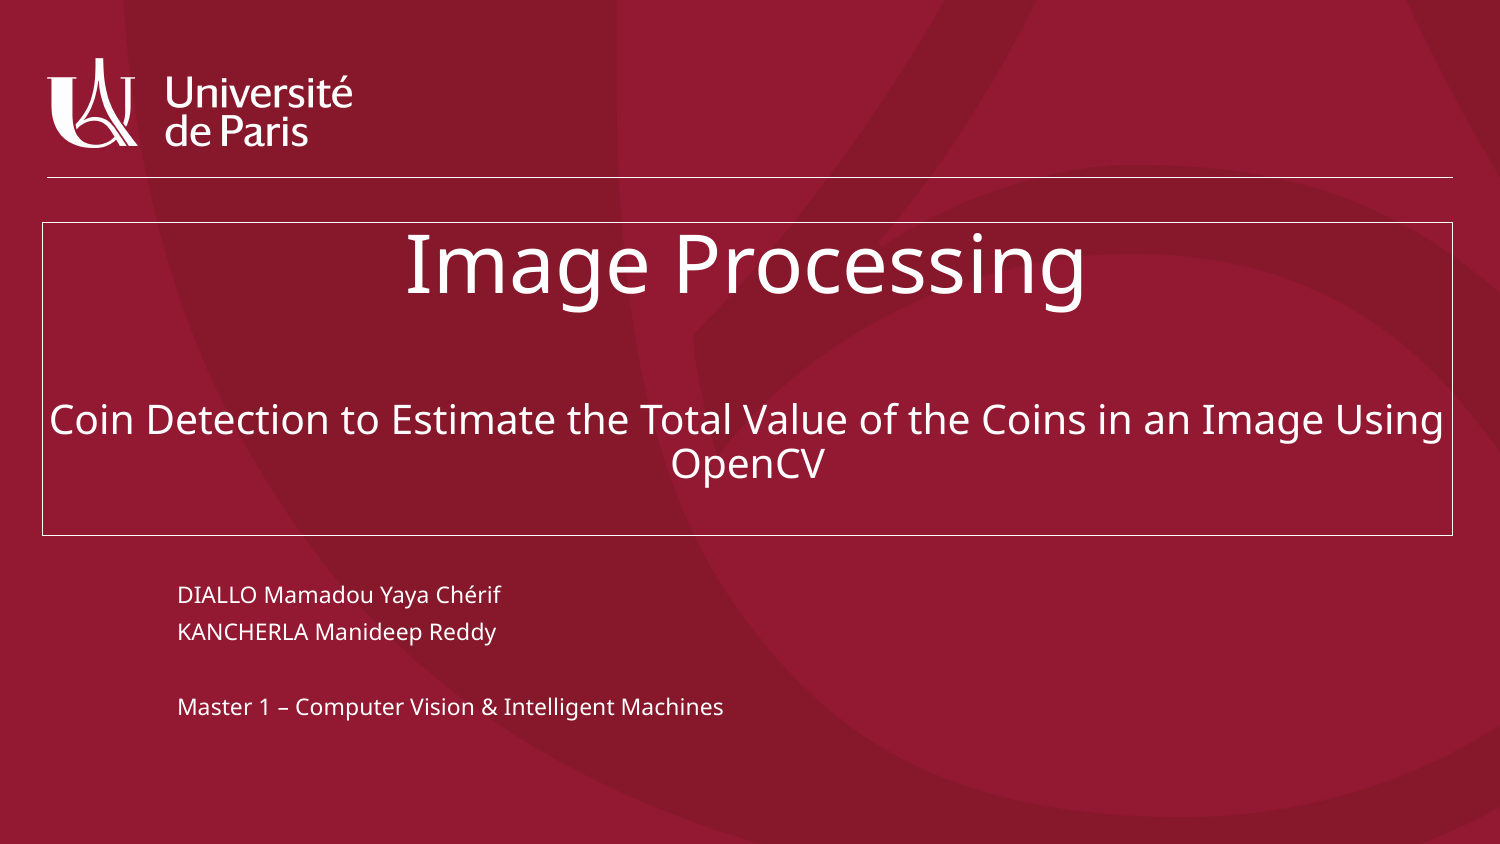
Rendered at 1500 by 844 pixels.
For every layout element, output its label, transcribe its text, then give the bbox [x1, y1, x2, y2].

subtitle DIALLO Mamadou Yaya Chérif KANCHERLA Manideep Reddy Master 1 – Computer Vision & Intelligent Machines [177, 570, 989, 761]
title Image Processing Coin Detection to Estimate the Total Value of the Coins in an Image Using OpenCV [42, 222, 1453, 536]
picture [0, 0, 1500, 844]
